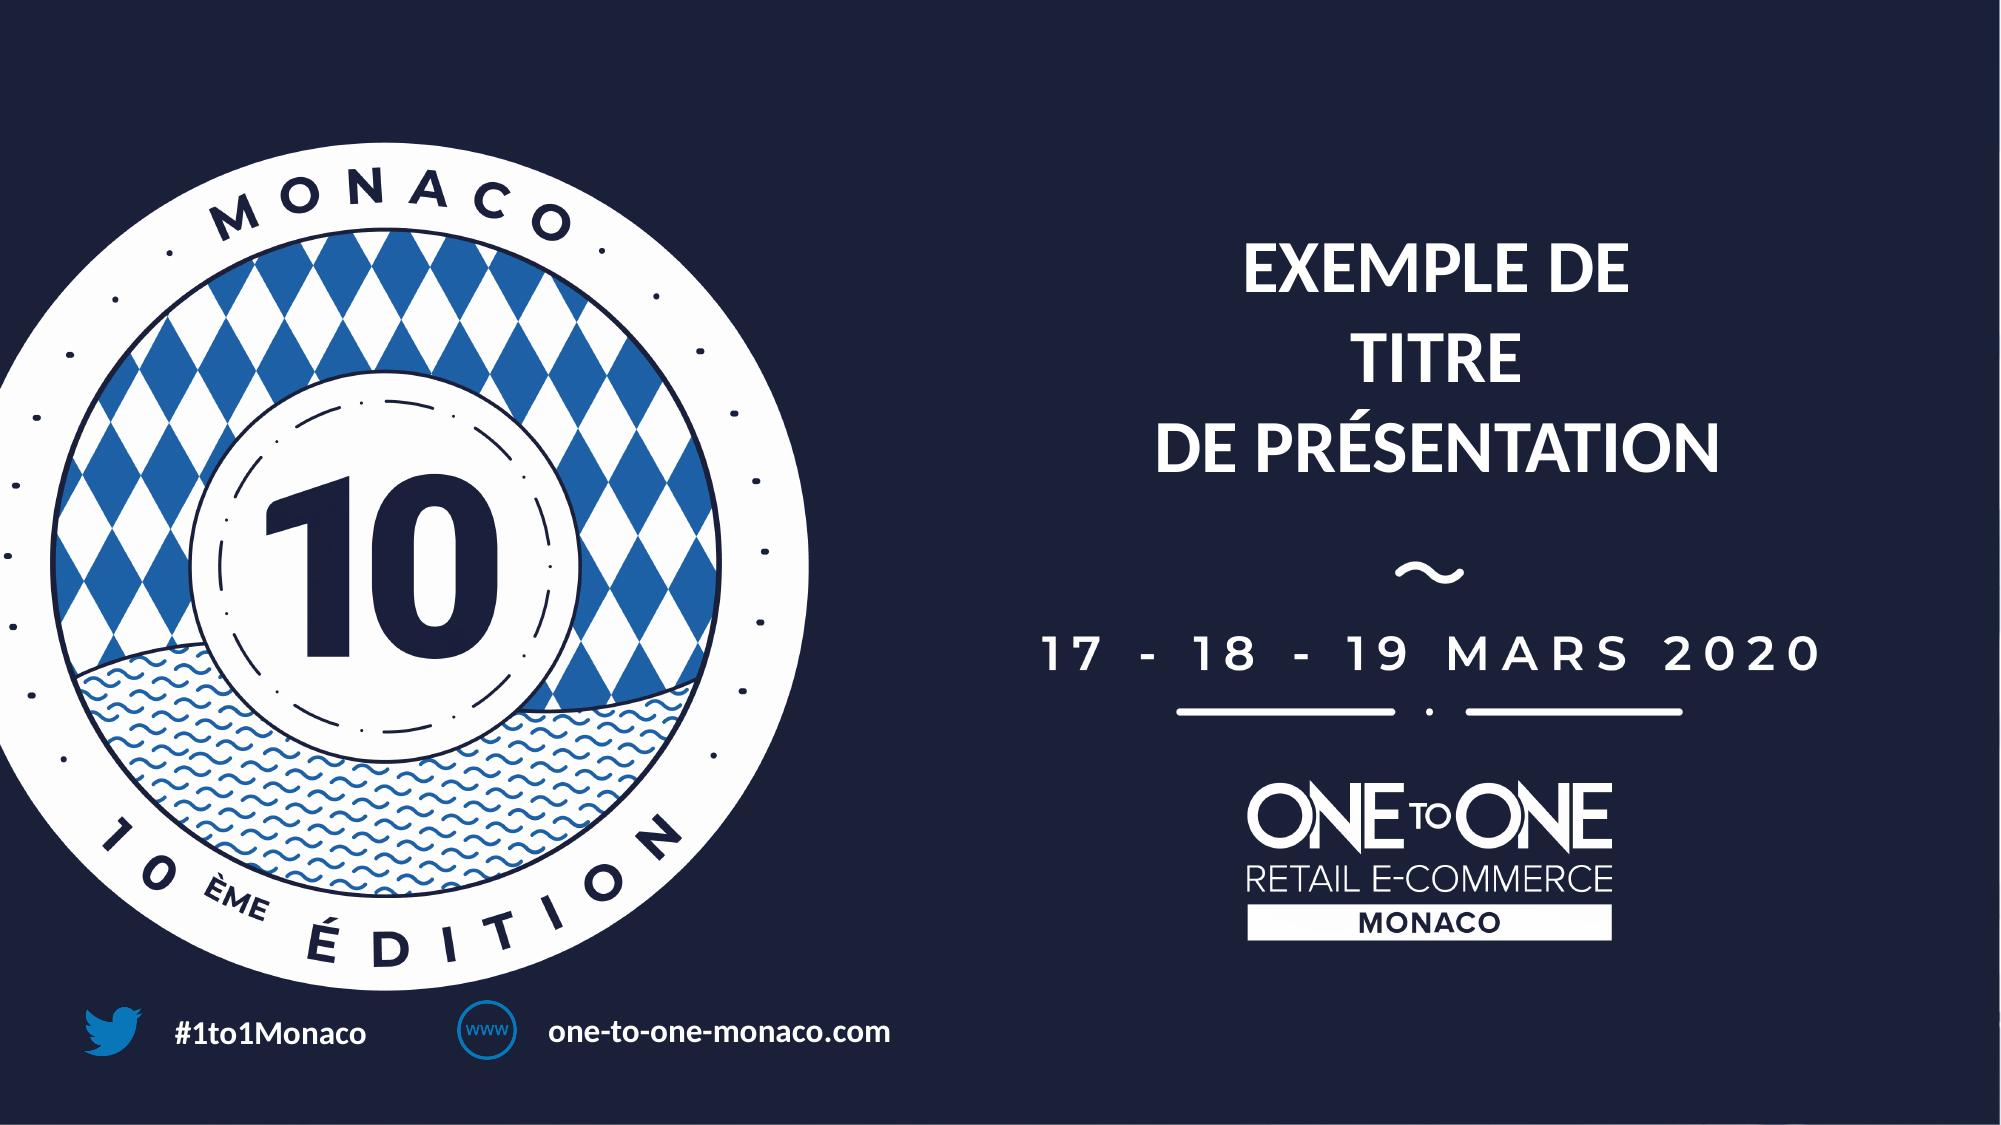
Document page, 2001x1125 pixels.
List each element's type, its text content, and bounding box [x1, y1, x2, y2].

picture [0, 0, 2001, 1125]
text_box one-to-one-monaco.com [533, 1001, 957, 1057]
text_box EXEMPLE DE TITRE DE PRÉSENTATION [1136, 210, 1738, 495]
text_box #1to1Monaco [160, 1003, 413, 1059]
